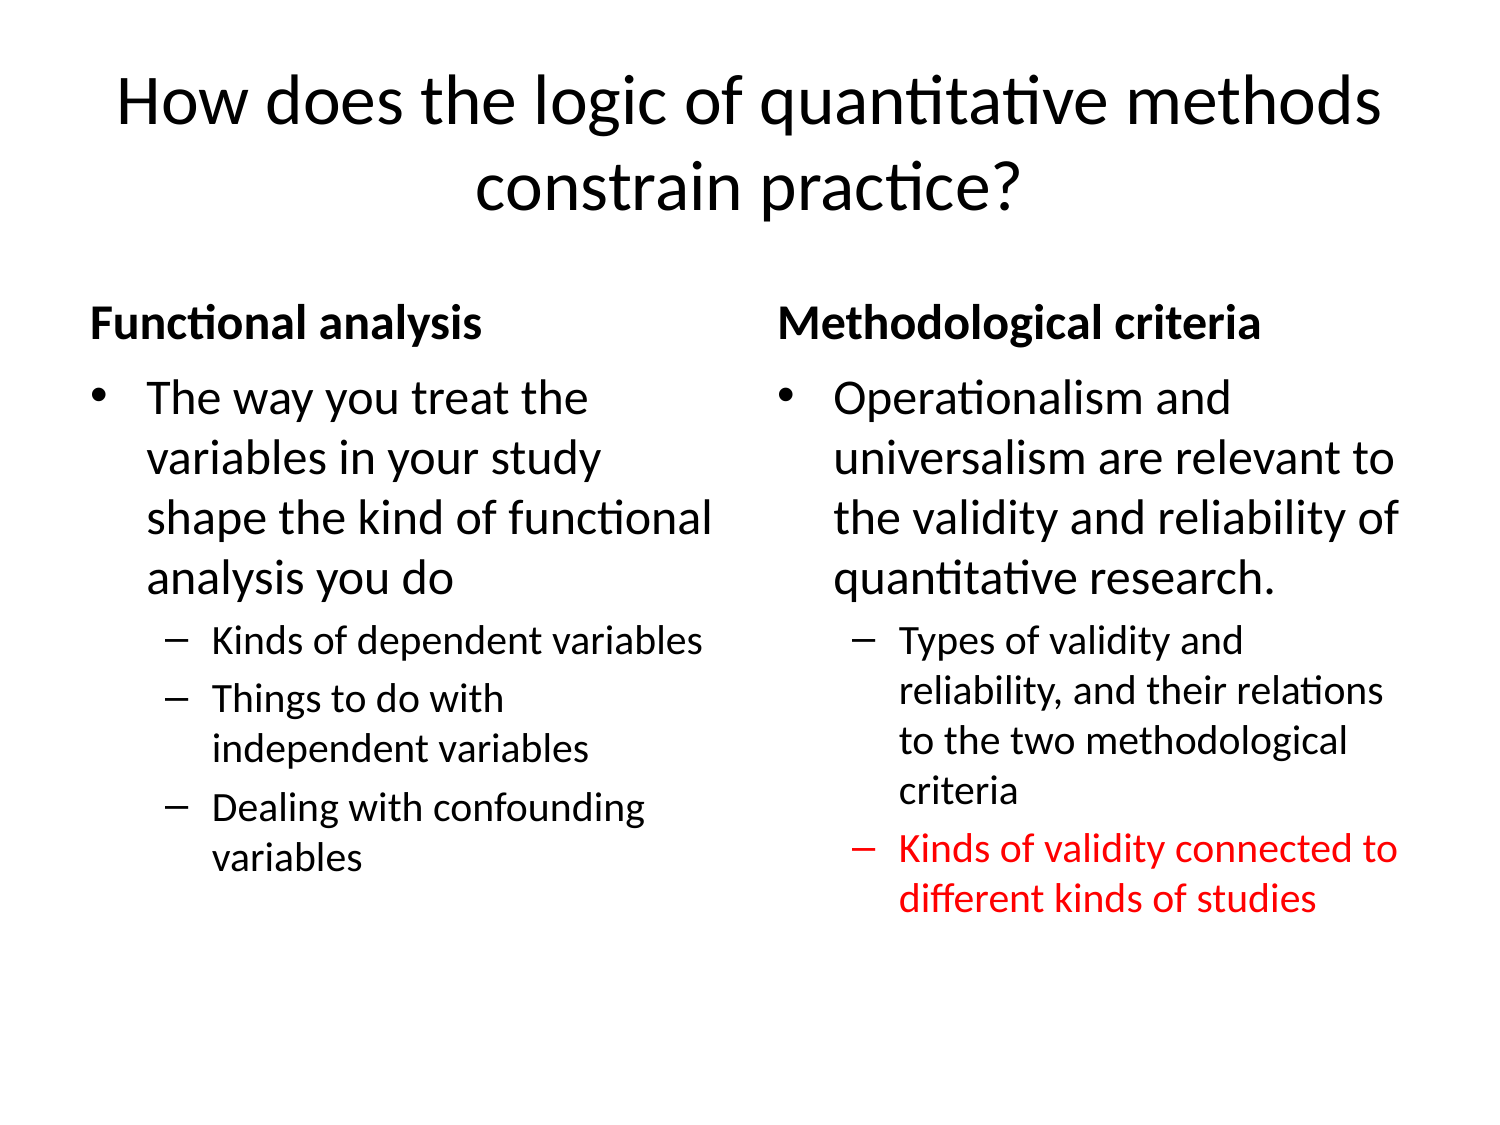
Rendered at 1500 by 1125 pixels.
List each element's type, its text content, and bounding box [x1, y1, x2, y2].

list Operationalism and universalism are relevant to the validity and reliability of quantitative research. Types of validity and reliability, and their relations to the two methodological criteria Kinds of validity connected to different kinds of studies [761, 356, 1425, 1005]
list The way you treat the variables in your study shape the kind of functional analysis you do Kinds of dependent variables Things to do with independent variables Dealing with confounding variables [75, 356, 738, 1005]
title How does the logic of quantitative methods constrain practice? [75, 45, 1425, 233]
list Functional analysis [75, 251, 738, 356]
list Methodological criteria [761, 251, 1425, 356]
